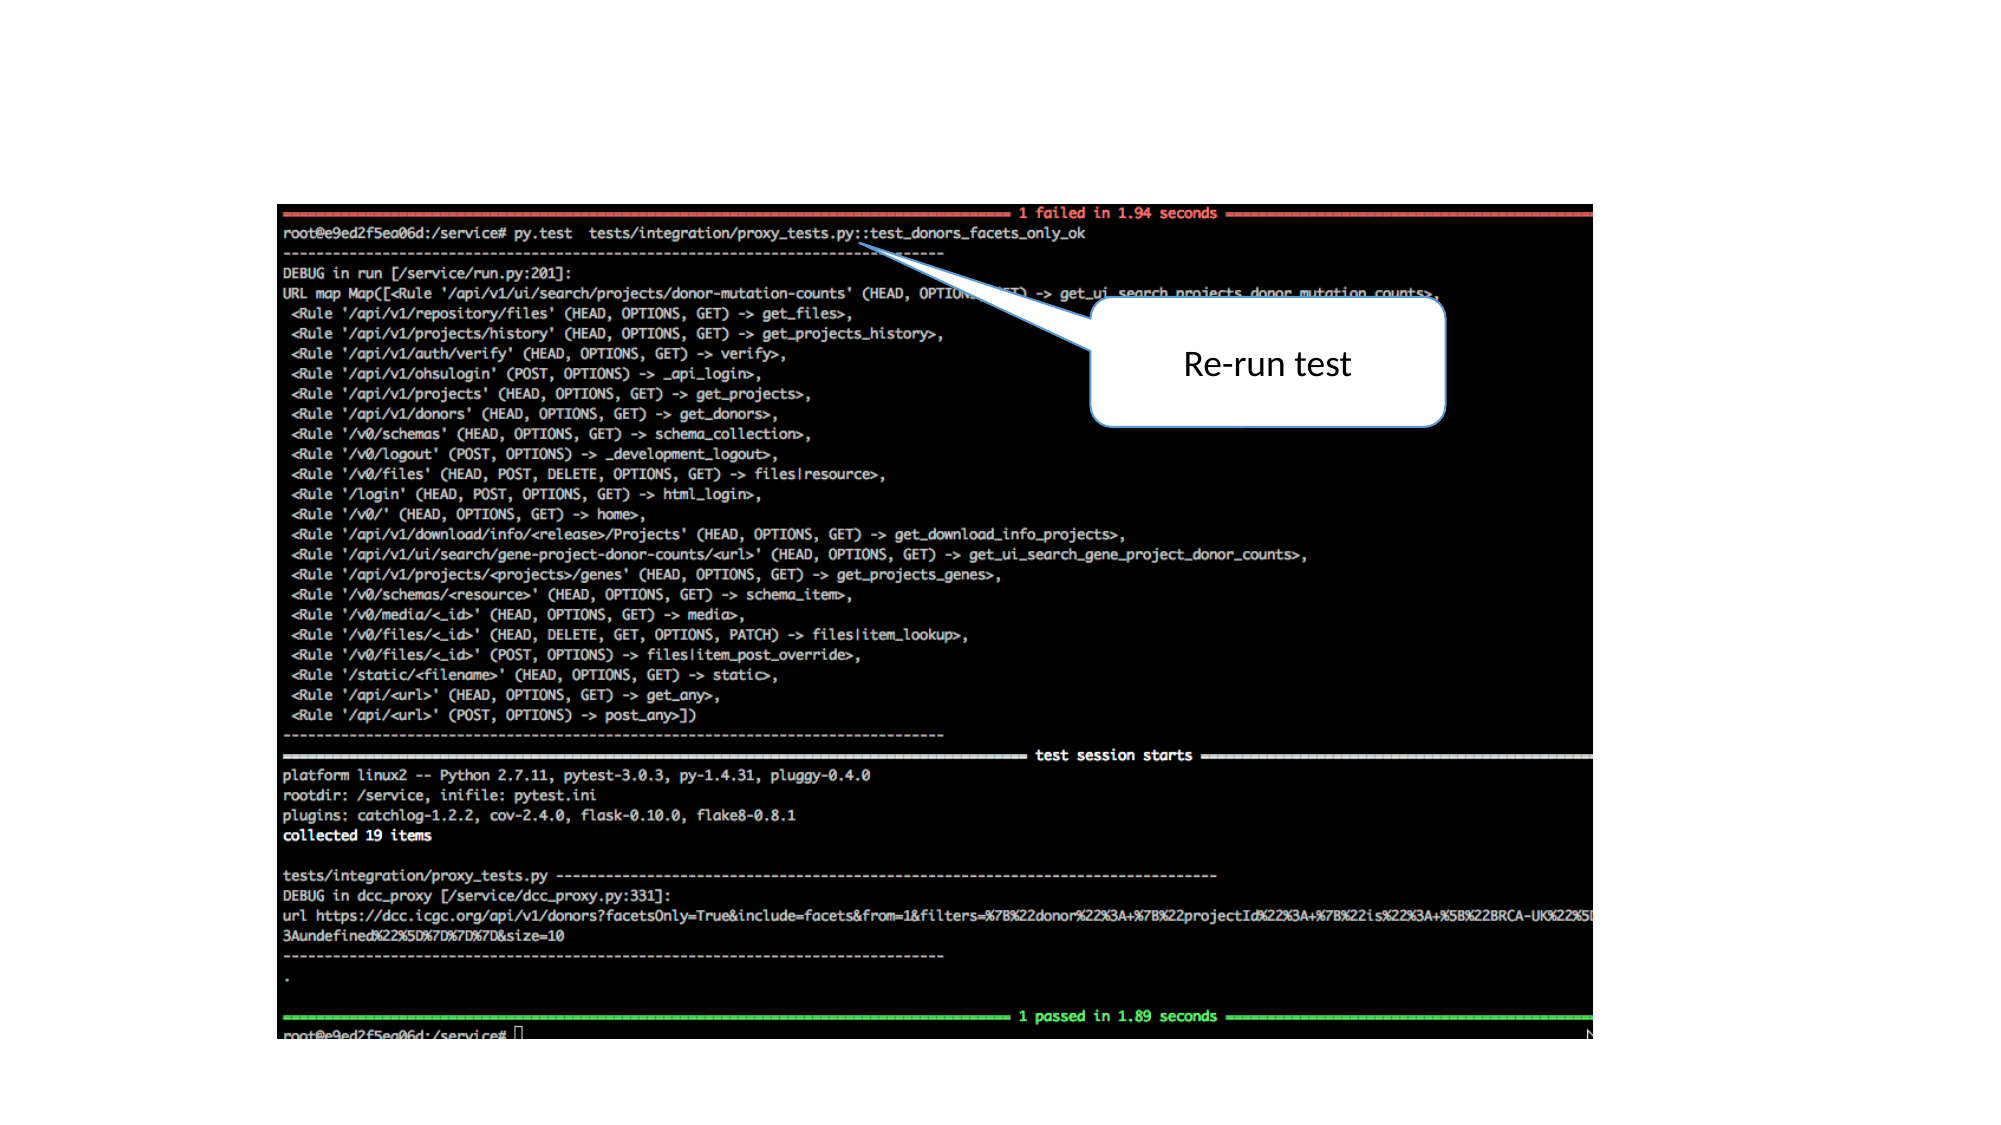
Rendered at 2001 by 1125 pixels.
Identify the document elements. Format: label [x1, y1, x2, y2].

picture [277, 204, 1593, 1039]
